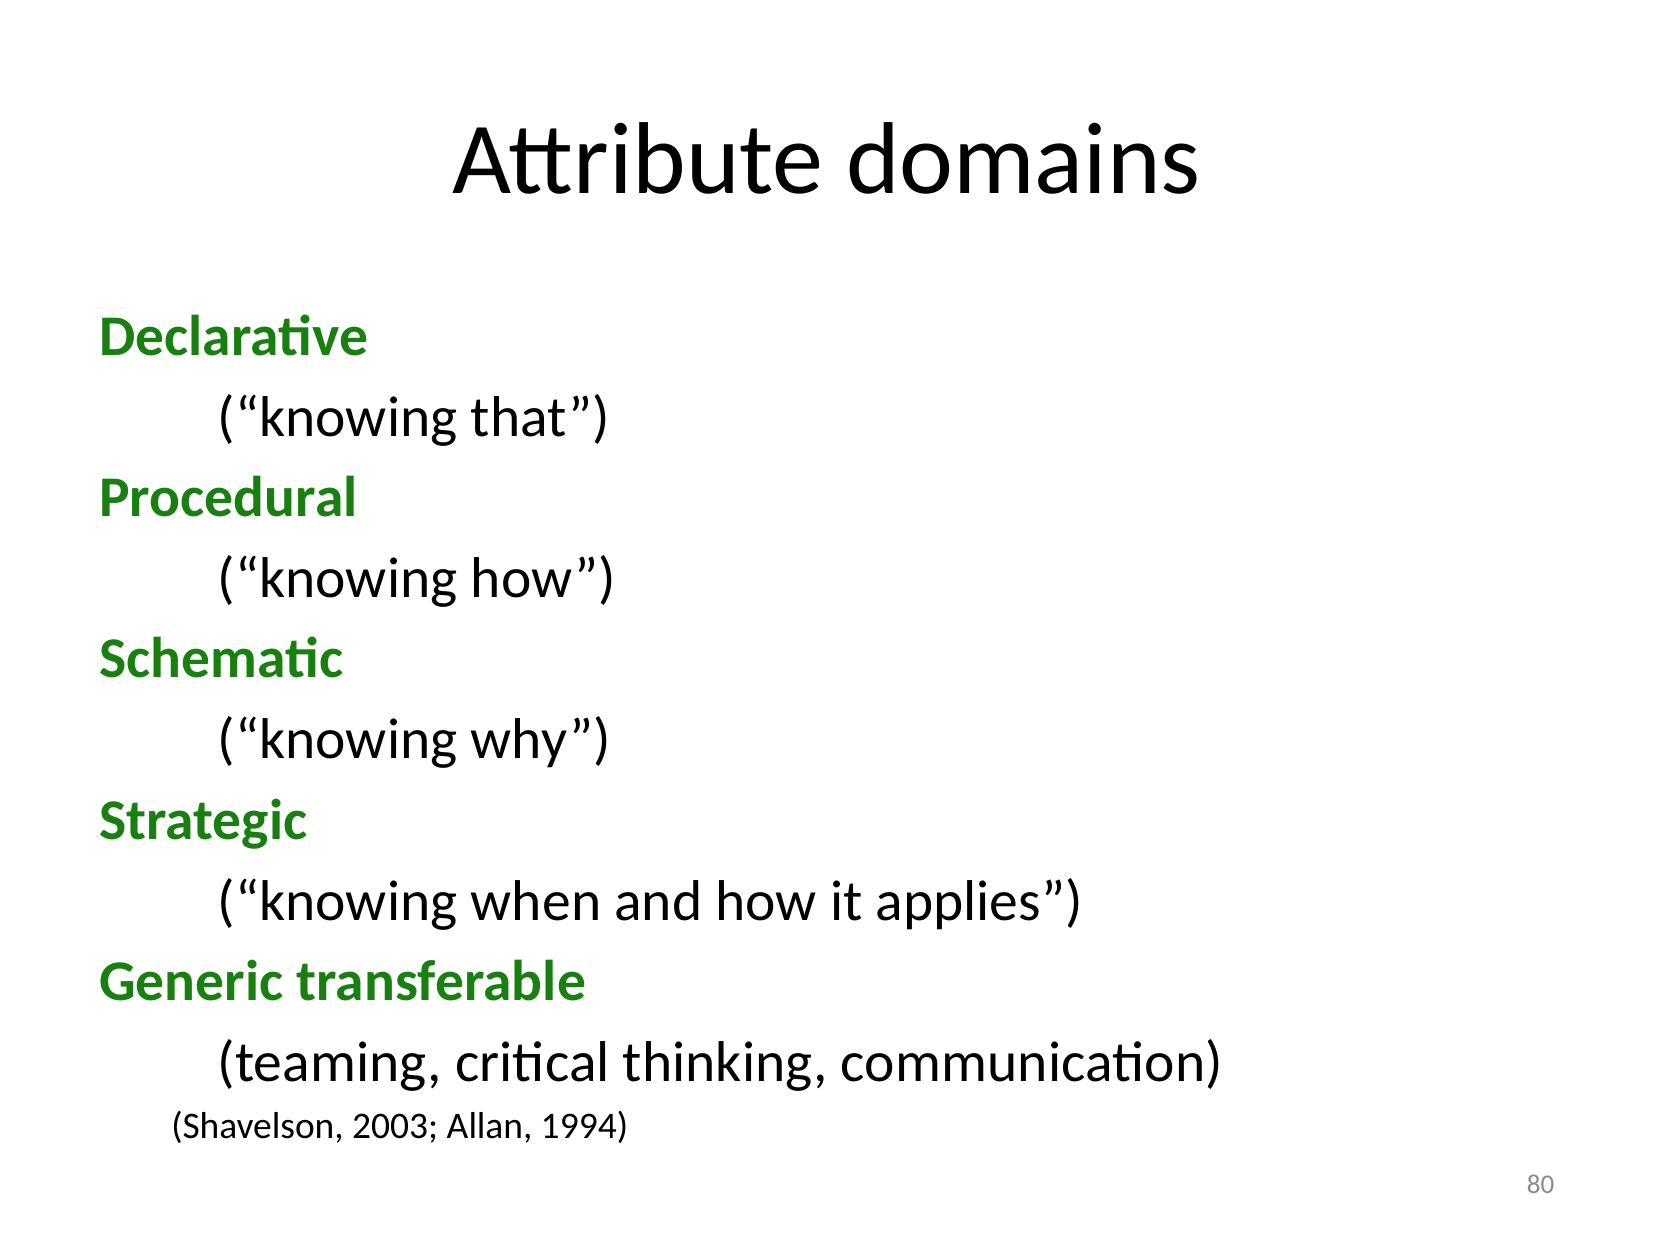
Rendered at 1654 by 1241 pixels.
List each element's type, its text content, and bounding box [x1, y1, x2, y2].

title Attribute domains [82, 49, 1571, 257]
text_box (Shavelson, 2003; Allan, 1994) [156, 1092, 644, 1154]
slide_number 80 [1185, 1149, 1571, 1216]
list Declarative (“knowing that”) Procedural (“knowing how”) Schematic (“knowing why”) Strategic (“knowing when and how it applies”) Generic transferable (teaming, critical thinking, communication) [82, 289, 1571, 1108]
